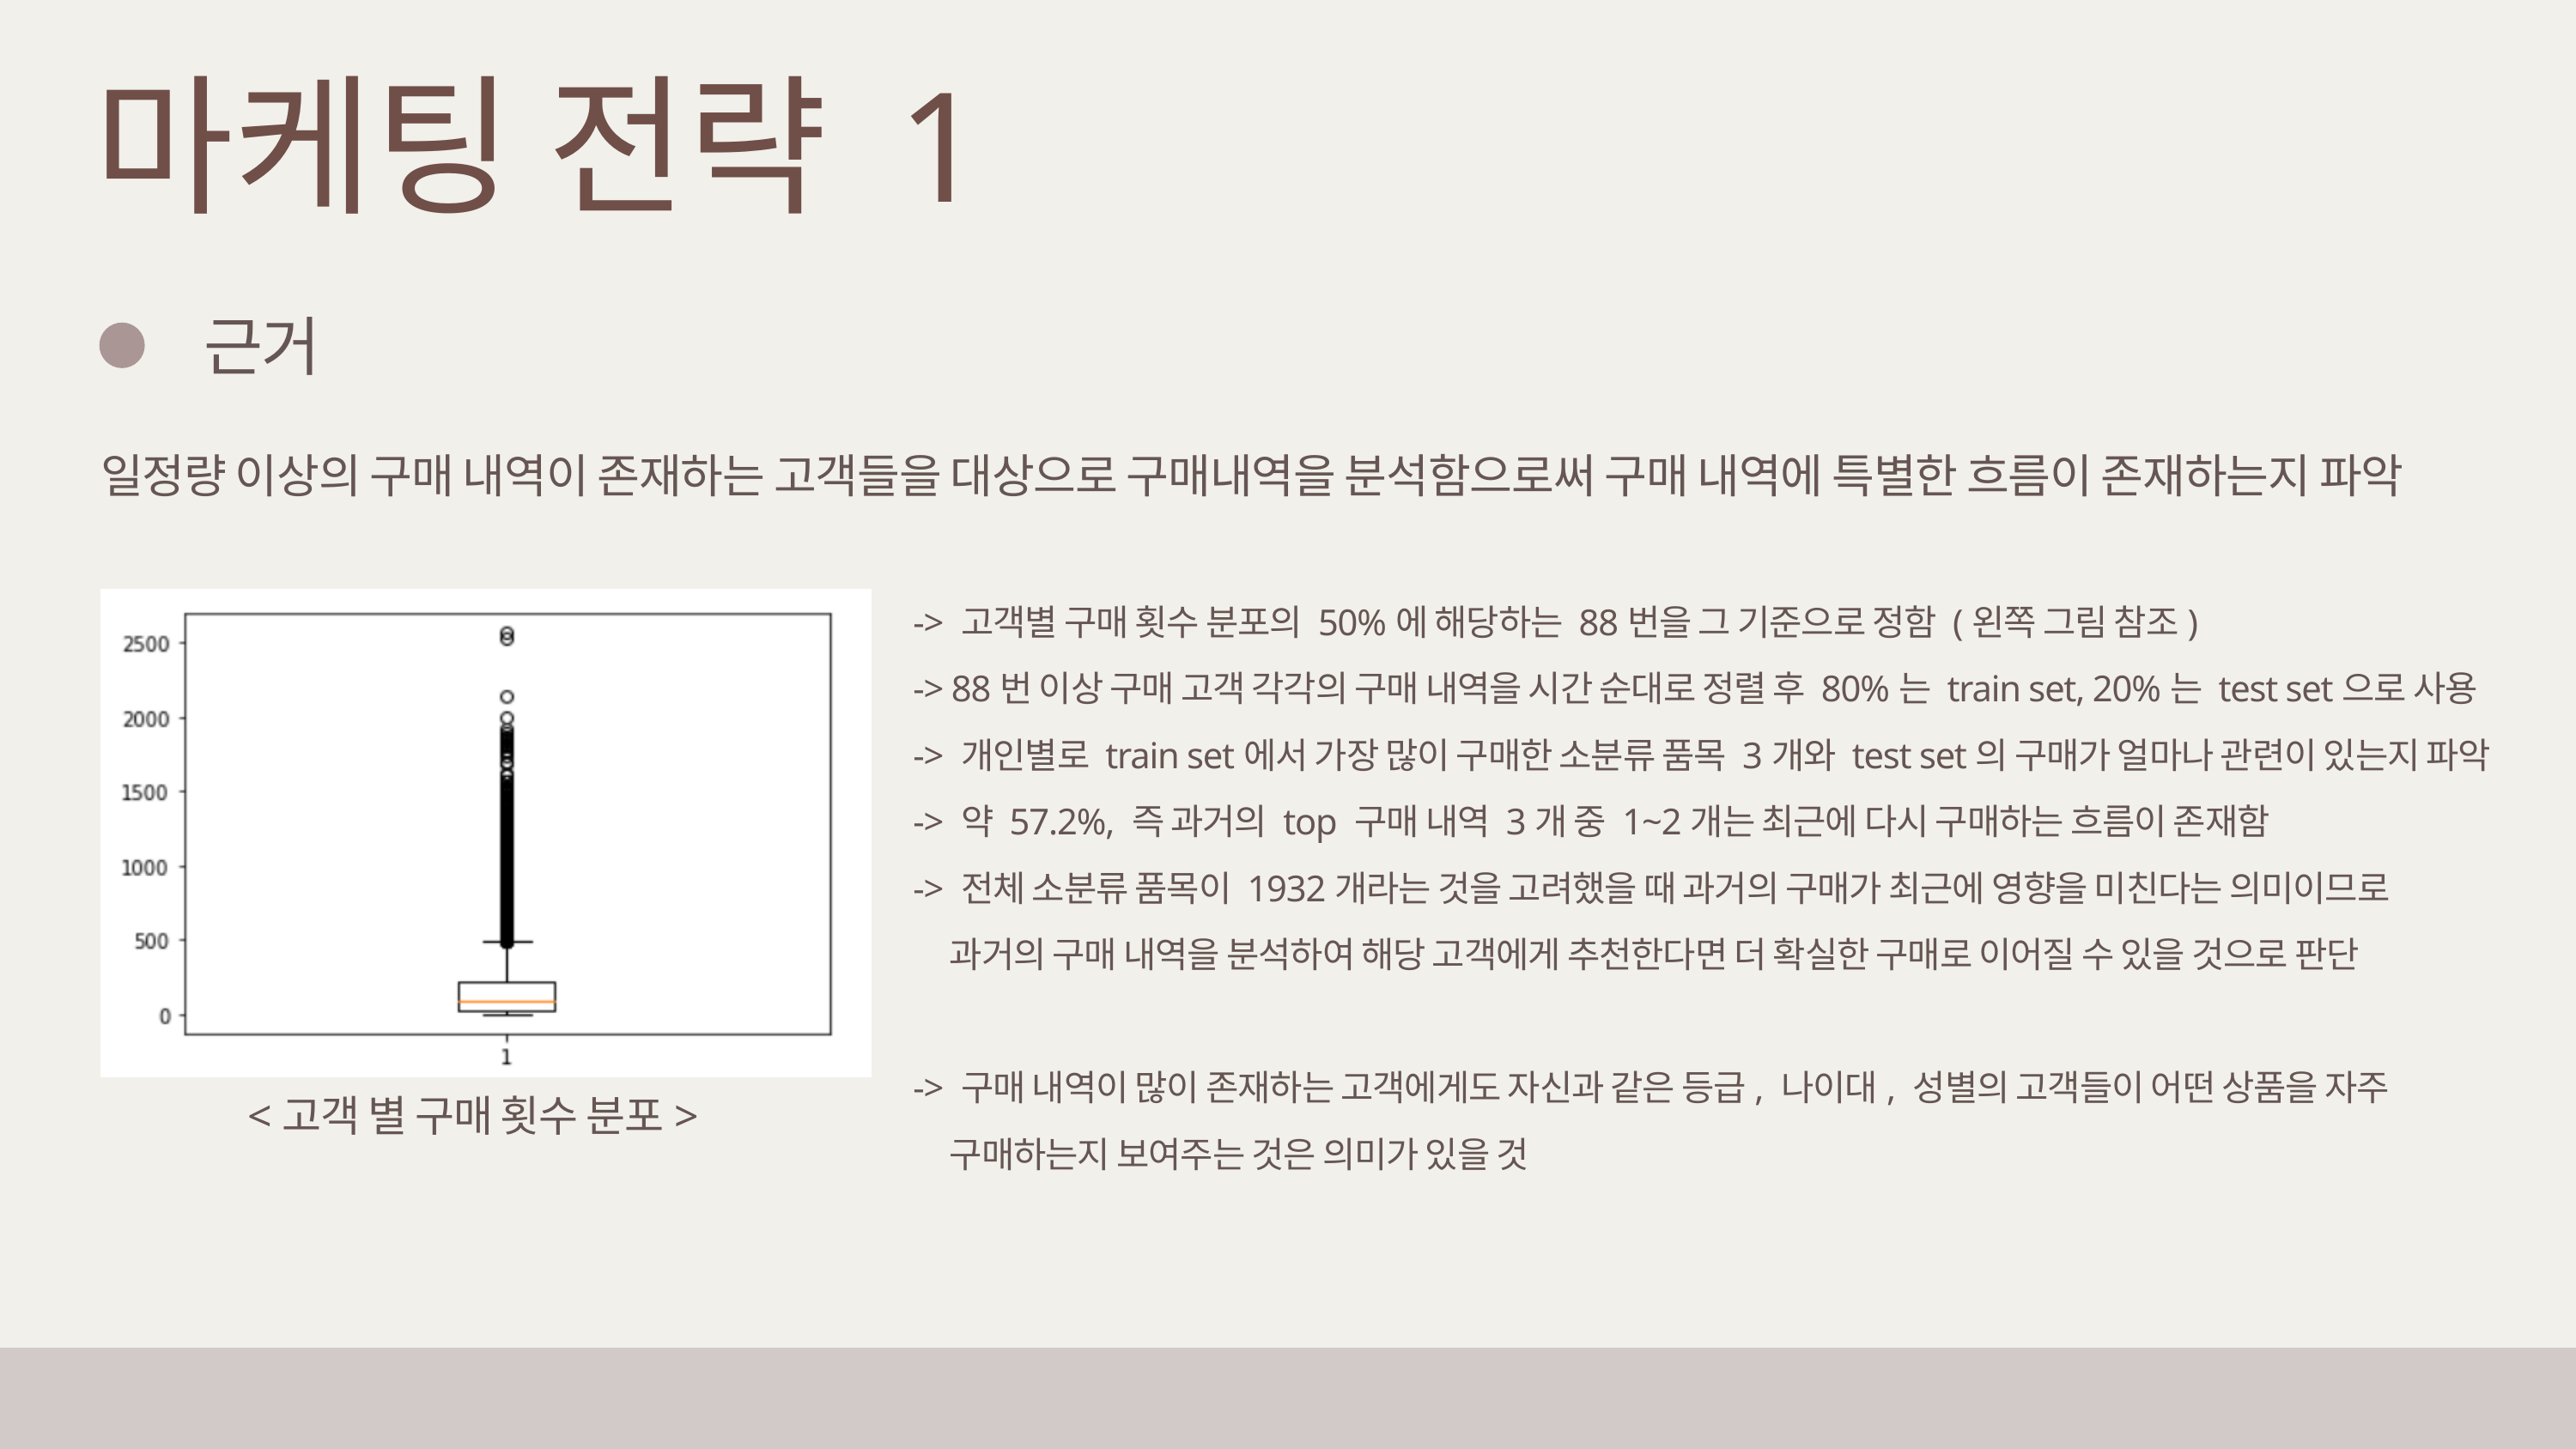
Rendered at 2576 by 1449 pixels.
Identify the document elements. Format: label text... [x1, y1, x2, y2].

text_box <고객 별 구매 횟수 분포> [238, 1083, 719, 1141]
picture [100, 589, 872, 1077]
text_box -> 고객별 구매 횟수 분포의 50%에 해당하는 88번을 그 기준으로 정함 (왼쪽 그림 참조) -> 88번 이상 구매 고객 각각의 구매 내역을 시간 순대로 정렬 후 80%는 train set, 20%는 test set으로 사용 -> 개인별로 train set에서 가장 많이 구매한 소분류 품목 3개와 test set의 구매가 얼마나 관련이 있는지 파악 -> 약 57.2%, 즉 과거의 top 구매 내역 3개 중 1~2개는 최근에 다시 구매하는 흐름이 존재함 -> 전체 소분류 품목이 1932개라는 것을 고려했을 때 과거의 구매가 최근에 영향을 미친다는 의미이므로 과거의 구매 내역을 분석하여 해당 고객에게 추천한다면 더 확실한 구매로 이어질 수 있을 것으로 판단 -> 구매 내역이 많이 존재하는 고객에게도 자신과 같은 등급, 나이대, 성별의 고객들이 어떤 상품을 자주 구매하는지 보여주는 것은 의미가 있을 것 [871, 576, 2555, 1175]
text_box 일정량 이상의 구매 내역이 존재하는 고객들을 대상으로 구매내역을 분석함으로써 구매 내역에 특별한 흐름이 존재하는지 파악 [100, 430, 2426, 503]
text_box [99, 322, 145, 369]
text_box 근거 [204, 306, 751, 384]
text_box 마케팅 전략 1 [94, 103, 998, 233]
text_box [0, 1347, 2576, 1449]
